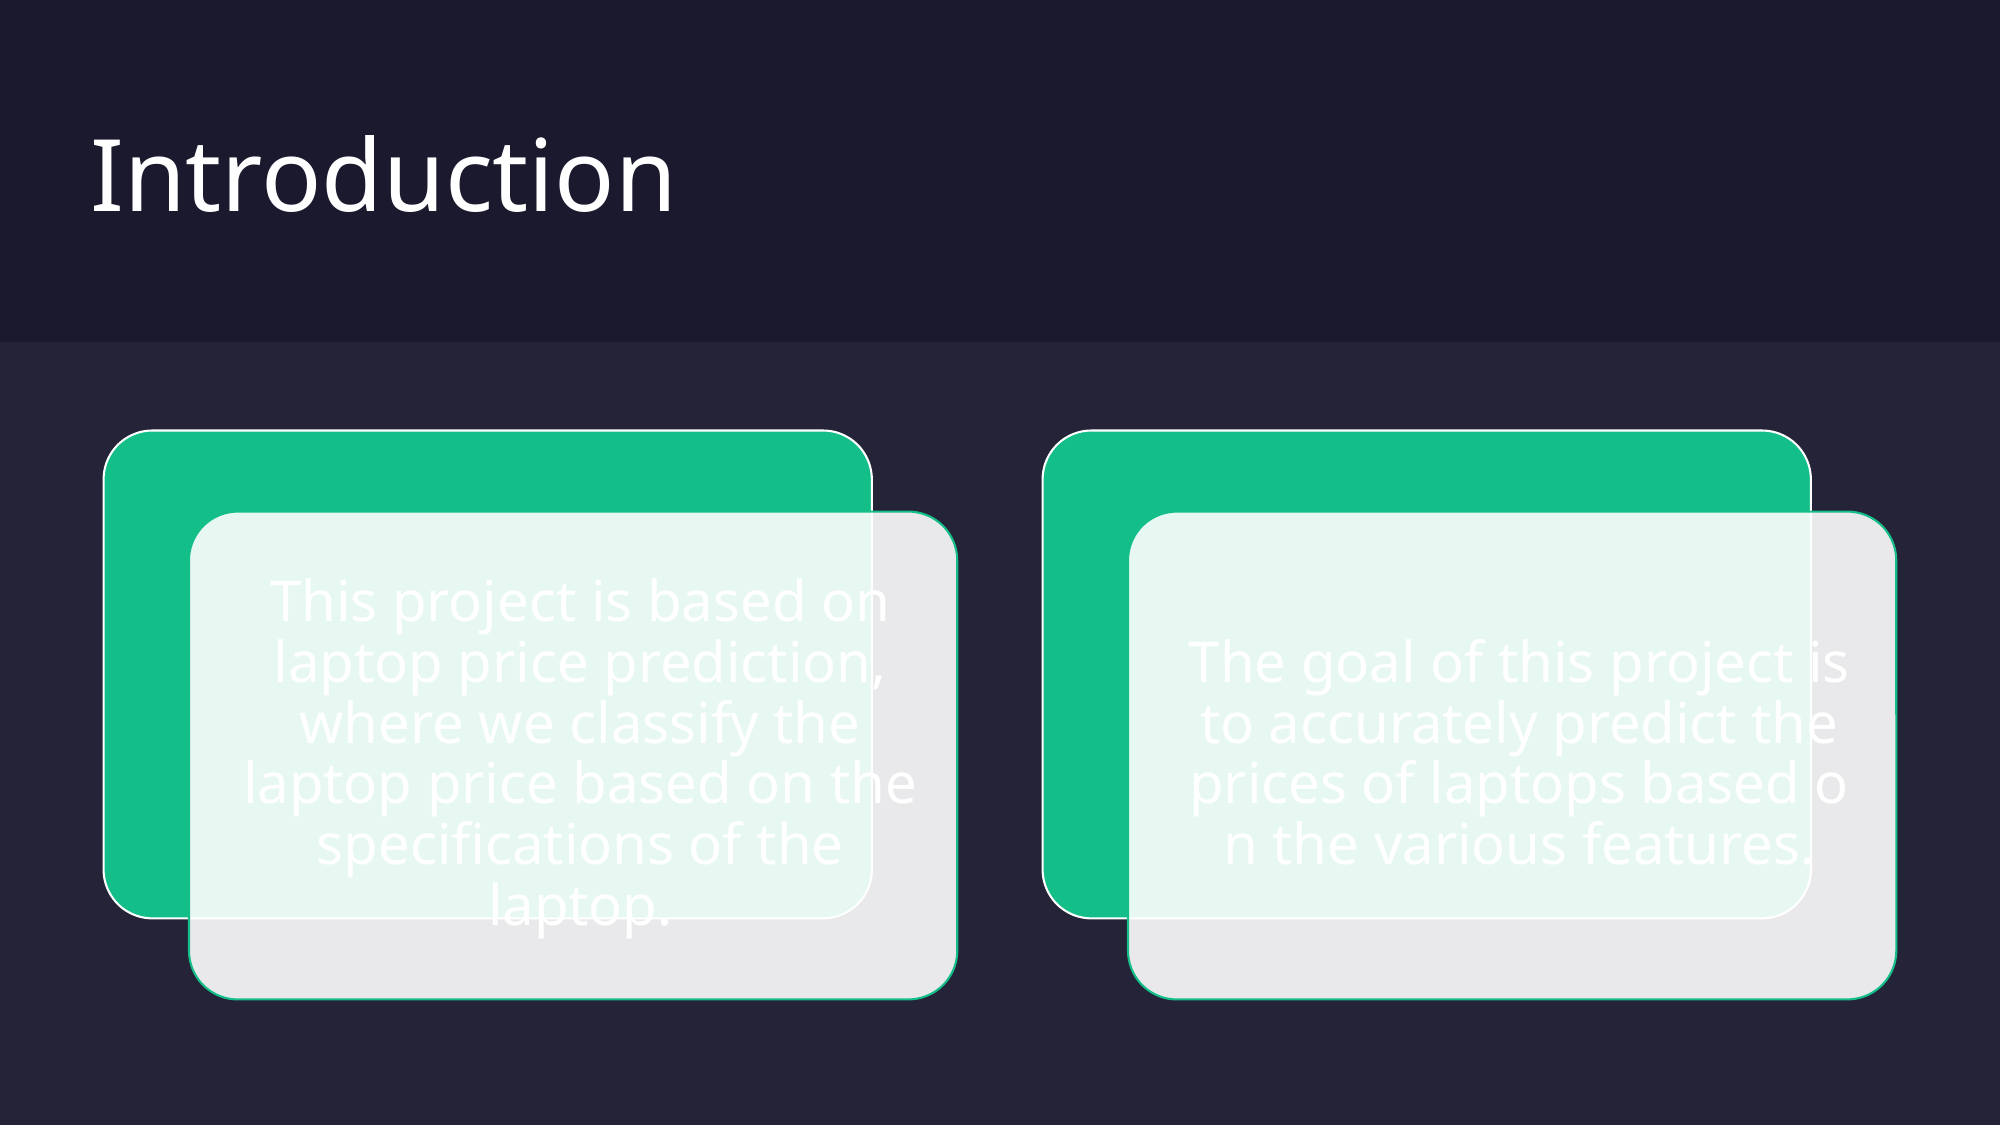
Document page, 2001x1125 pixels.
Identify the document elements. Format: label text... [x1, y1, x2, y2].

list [90, 430, 1910, 1000]
title Introduction [90, 90, 1290, 253]
text_box [0, 341, 2000, 1125]
text_box [0, 0, 2000, 341]
